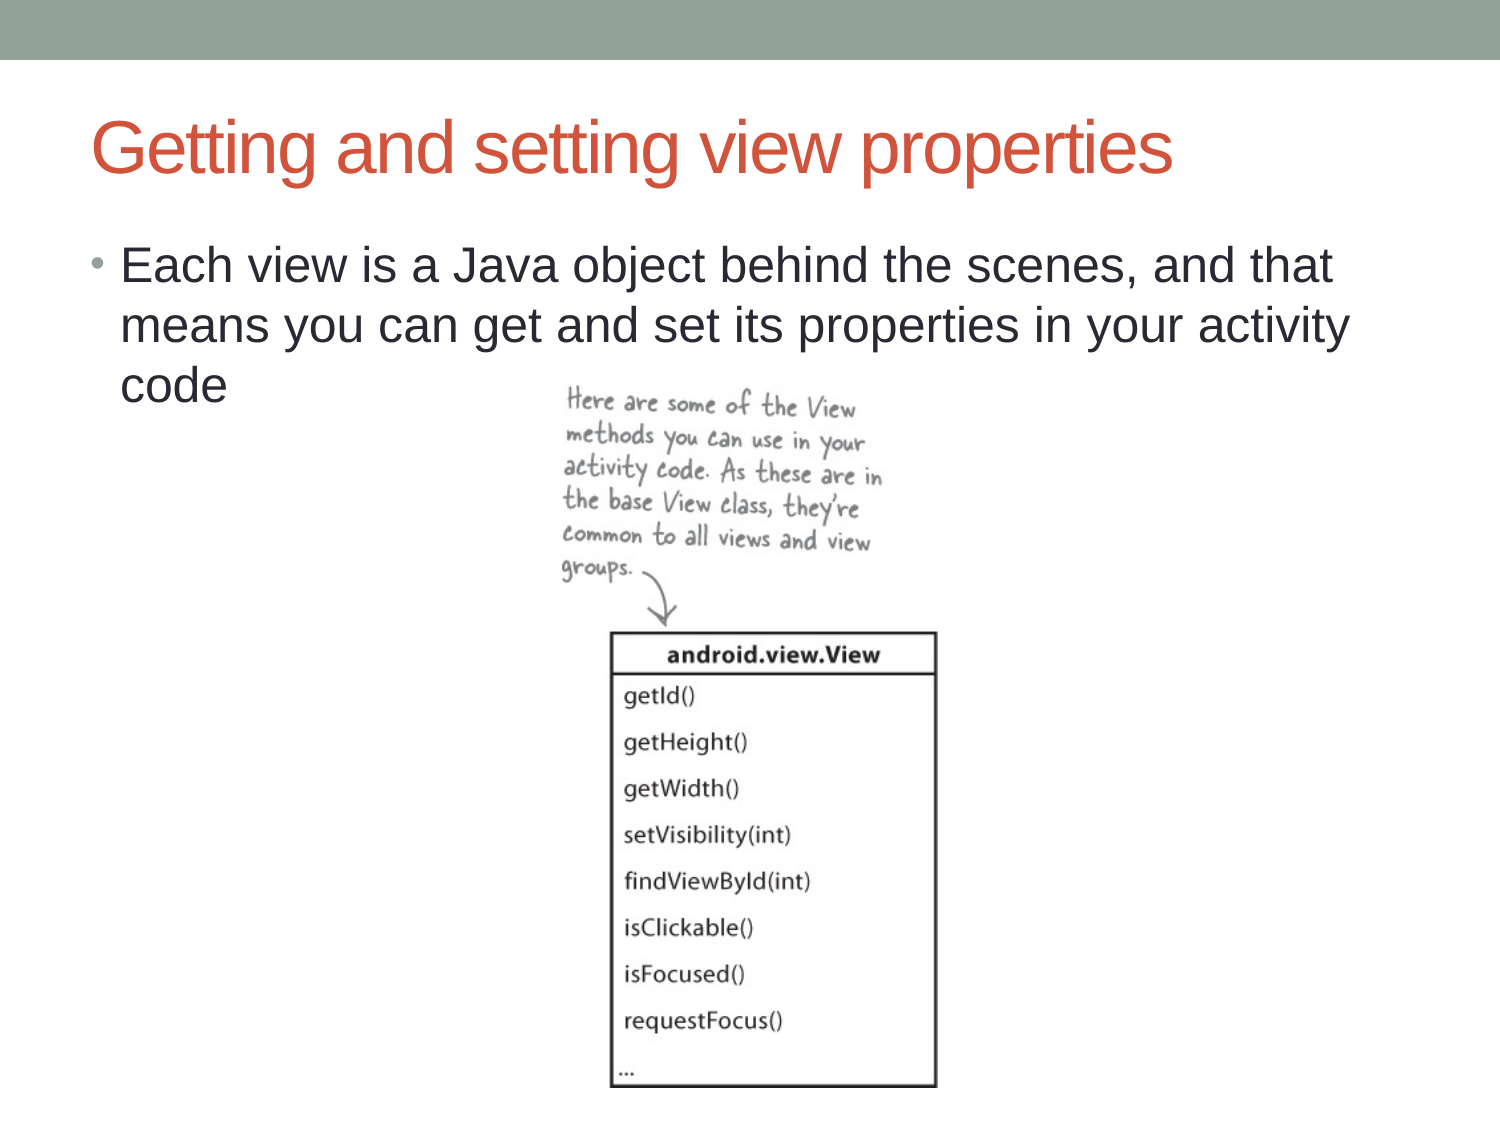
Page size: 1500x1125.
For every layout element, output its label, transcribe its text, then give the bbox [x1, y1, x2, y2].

list Each view is a Java object behind the scenes, and that means you can get and set its properties in your activity code [75, 224, 1425, 1063]
title Getting and setting view properties [75, 87, 1425, 200]
picture [562, 384, 938, 1088]
